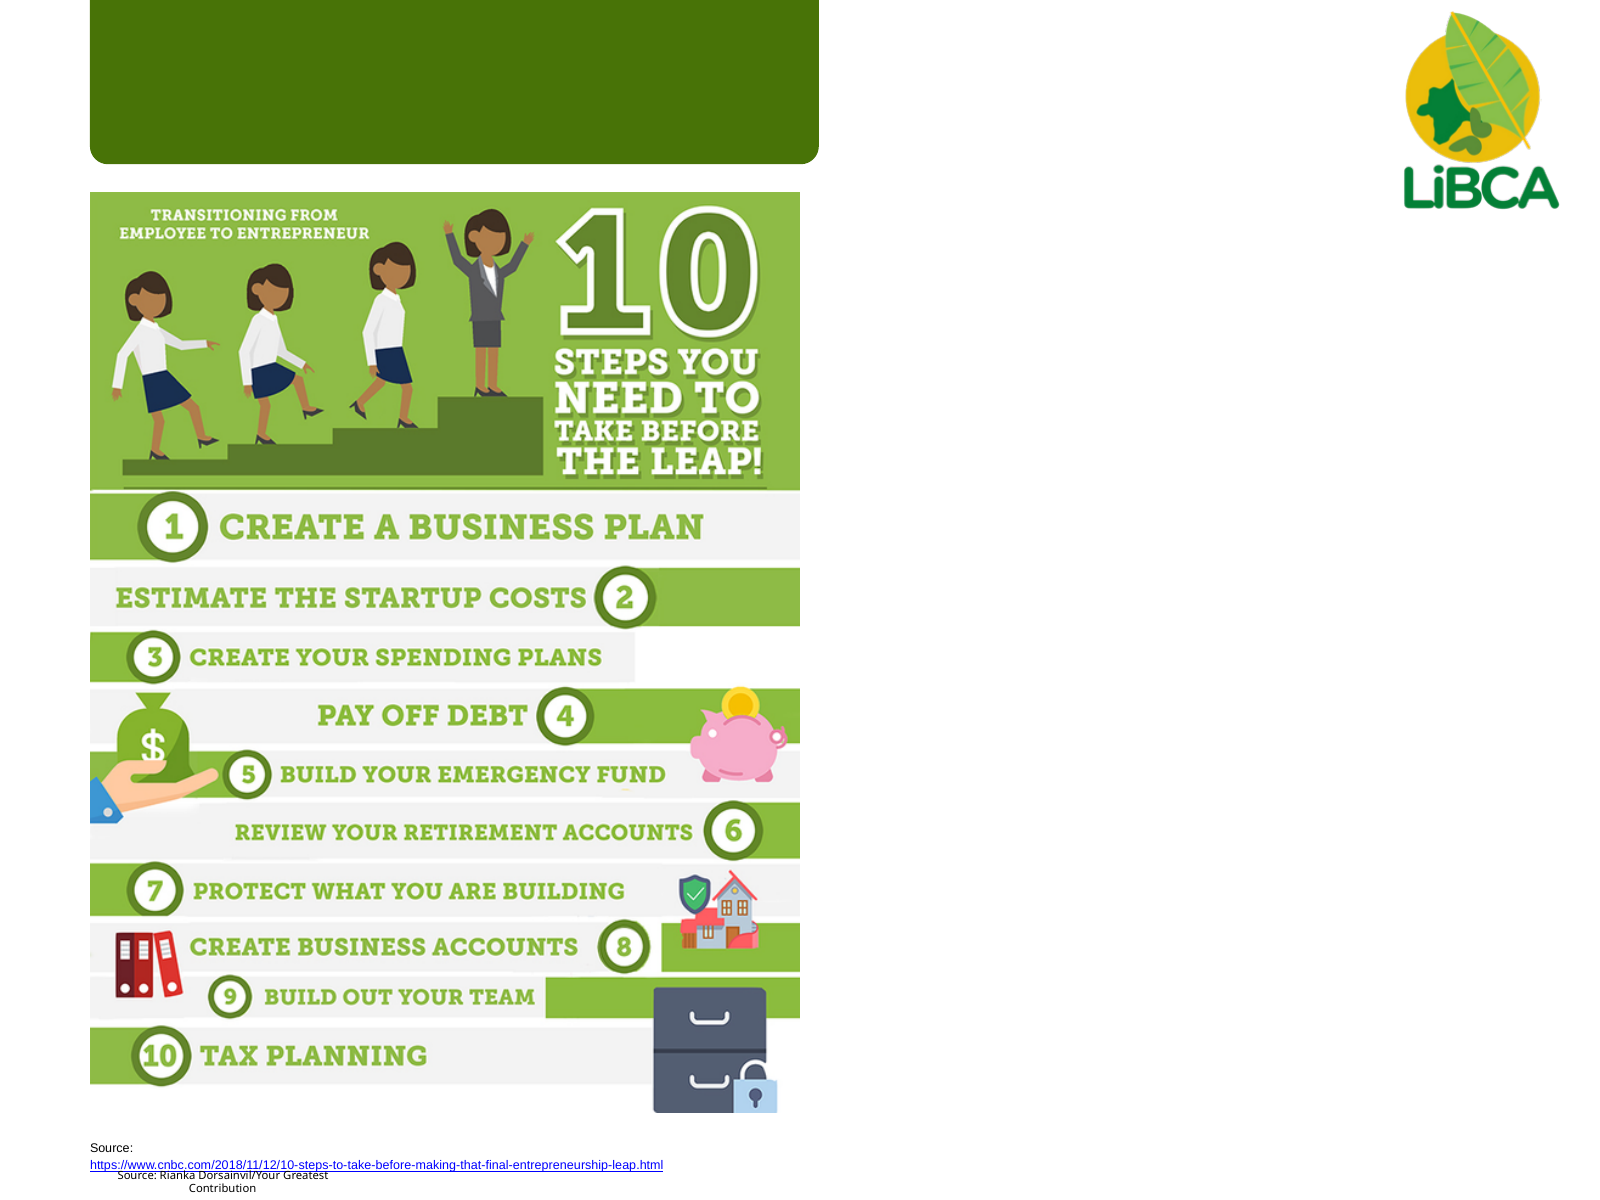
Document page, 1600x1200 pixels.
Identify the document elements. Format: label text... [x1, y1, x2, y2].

text_box [1391, 1, 1569, 239]
text_box [90, 192, 801, 1113]
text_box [89, 0, 820, 165]
text_box Source: https://www.cnbc.com/2018/11/12/10-steps-to-take-before-making-that-final-entrepreneurship-leap.html [89, 1137, 708, 1173]
text_box Source: Rianka Dorsainvil/Your Greatest Contribution [90, 1168, 356, 1195]
